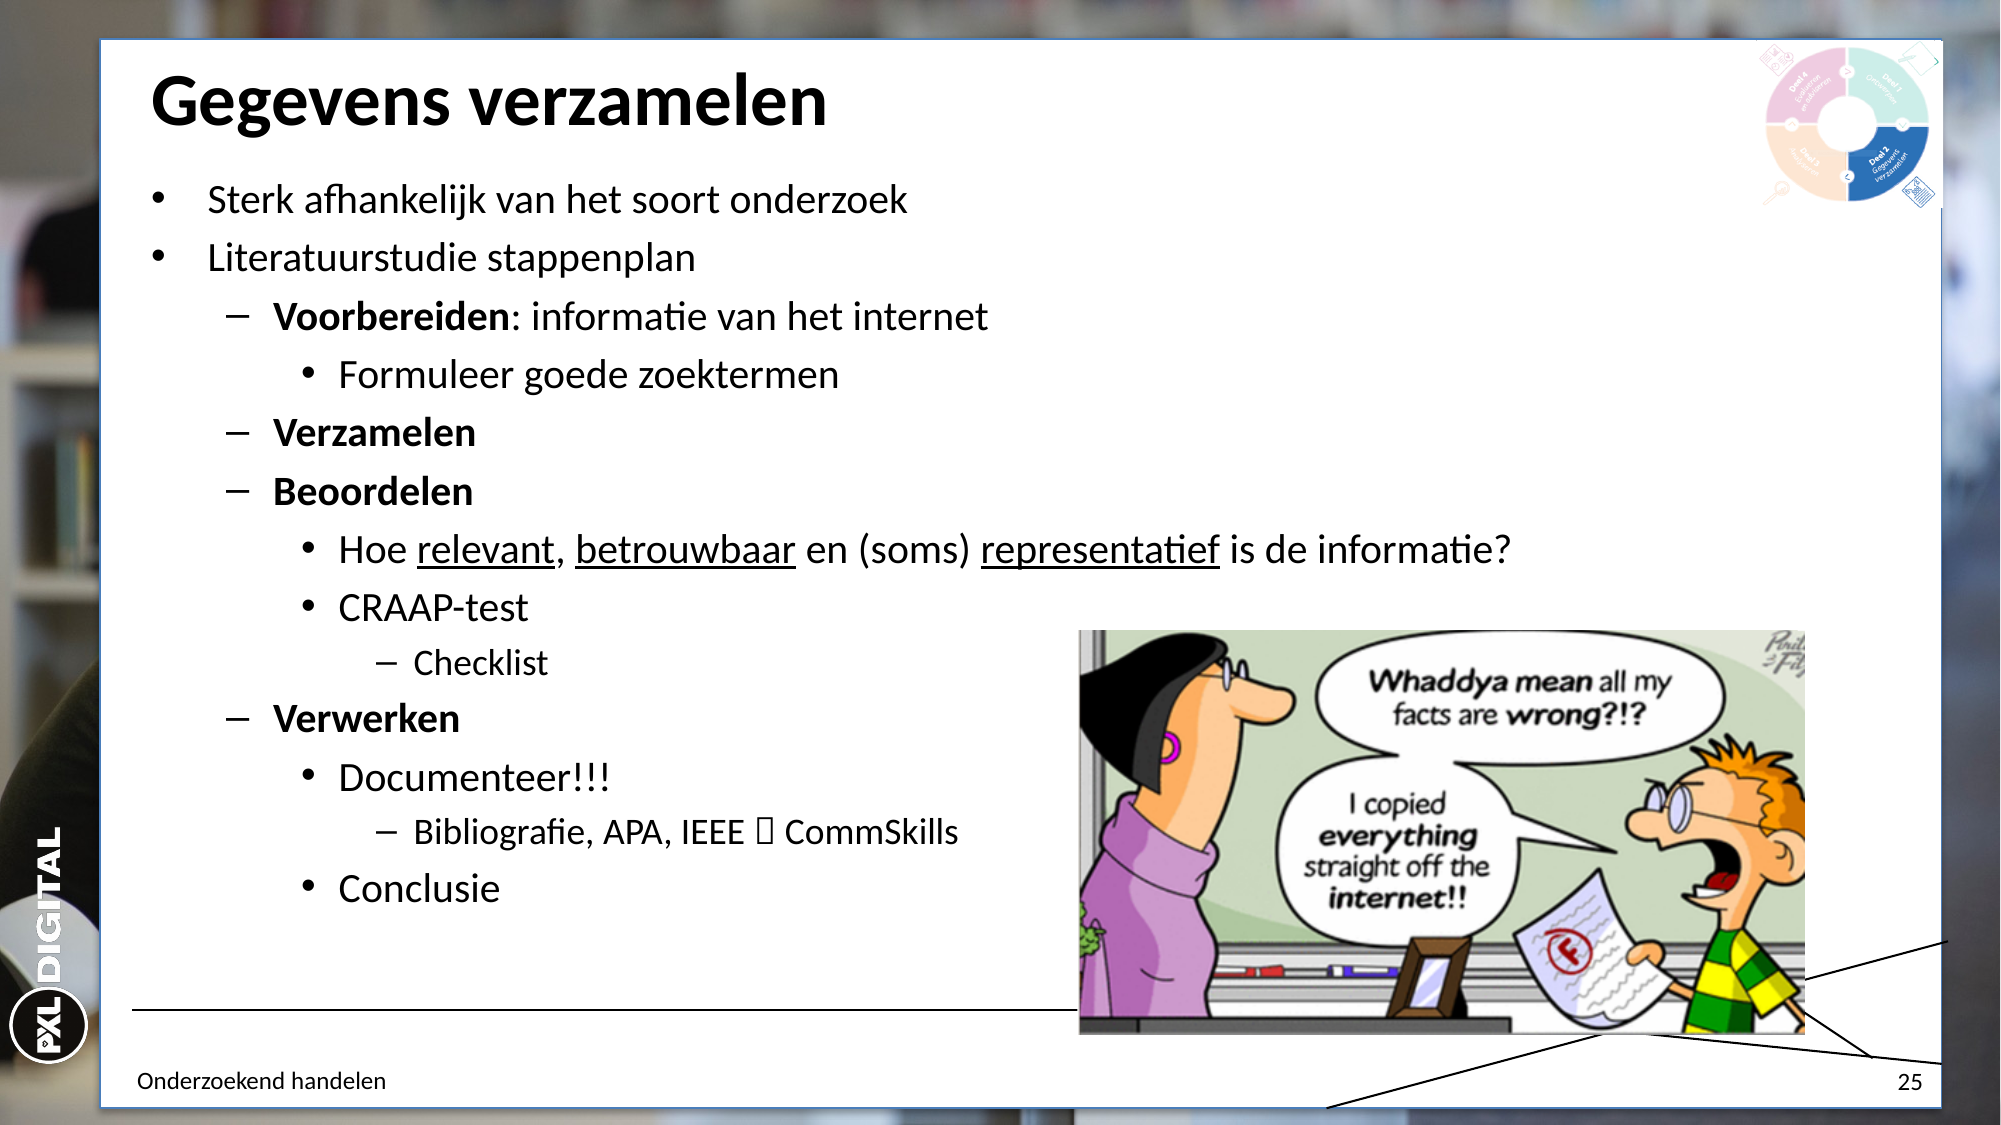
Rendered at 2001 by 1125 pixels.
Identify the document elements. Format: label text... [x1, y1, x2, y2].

list Sterk afhankelijk van het soort onderzoek Literatuurstudie stappenplan Voorbereiden: informatie van het internet Formuleer goede zoektermen Verzamelen Beoordelen Hoe relevant, betrouwbaar en (soms) representatief is de informatie? CRAAP-test Checklist Verwerken Documenteer!!! Bibliografie, APA, IEEE  CommSkills Conclusie [136, 164, 1900, 993]
title Gegevens verzamelen [136, 45, 1740, 147]
picture [0, 0, 2001, 1125]
